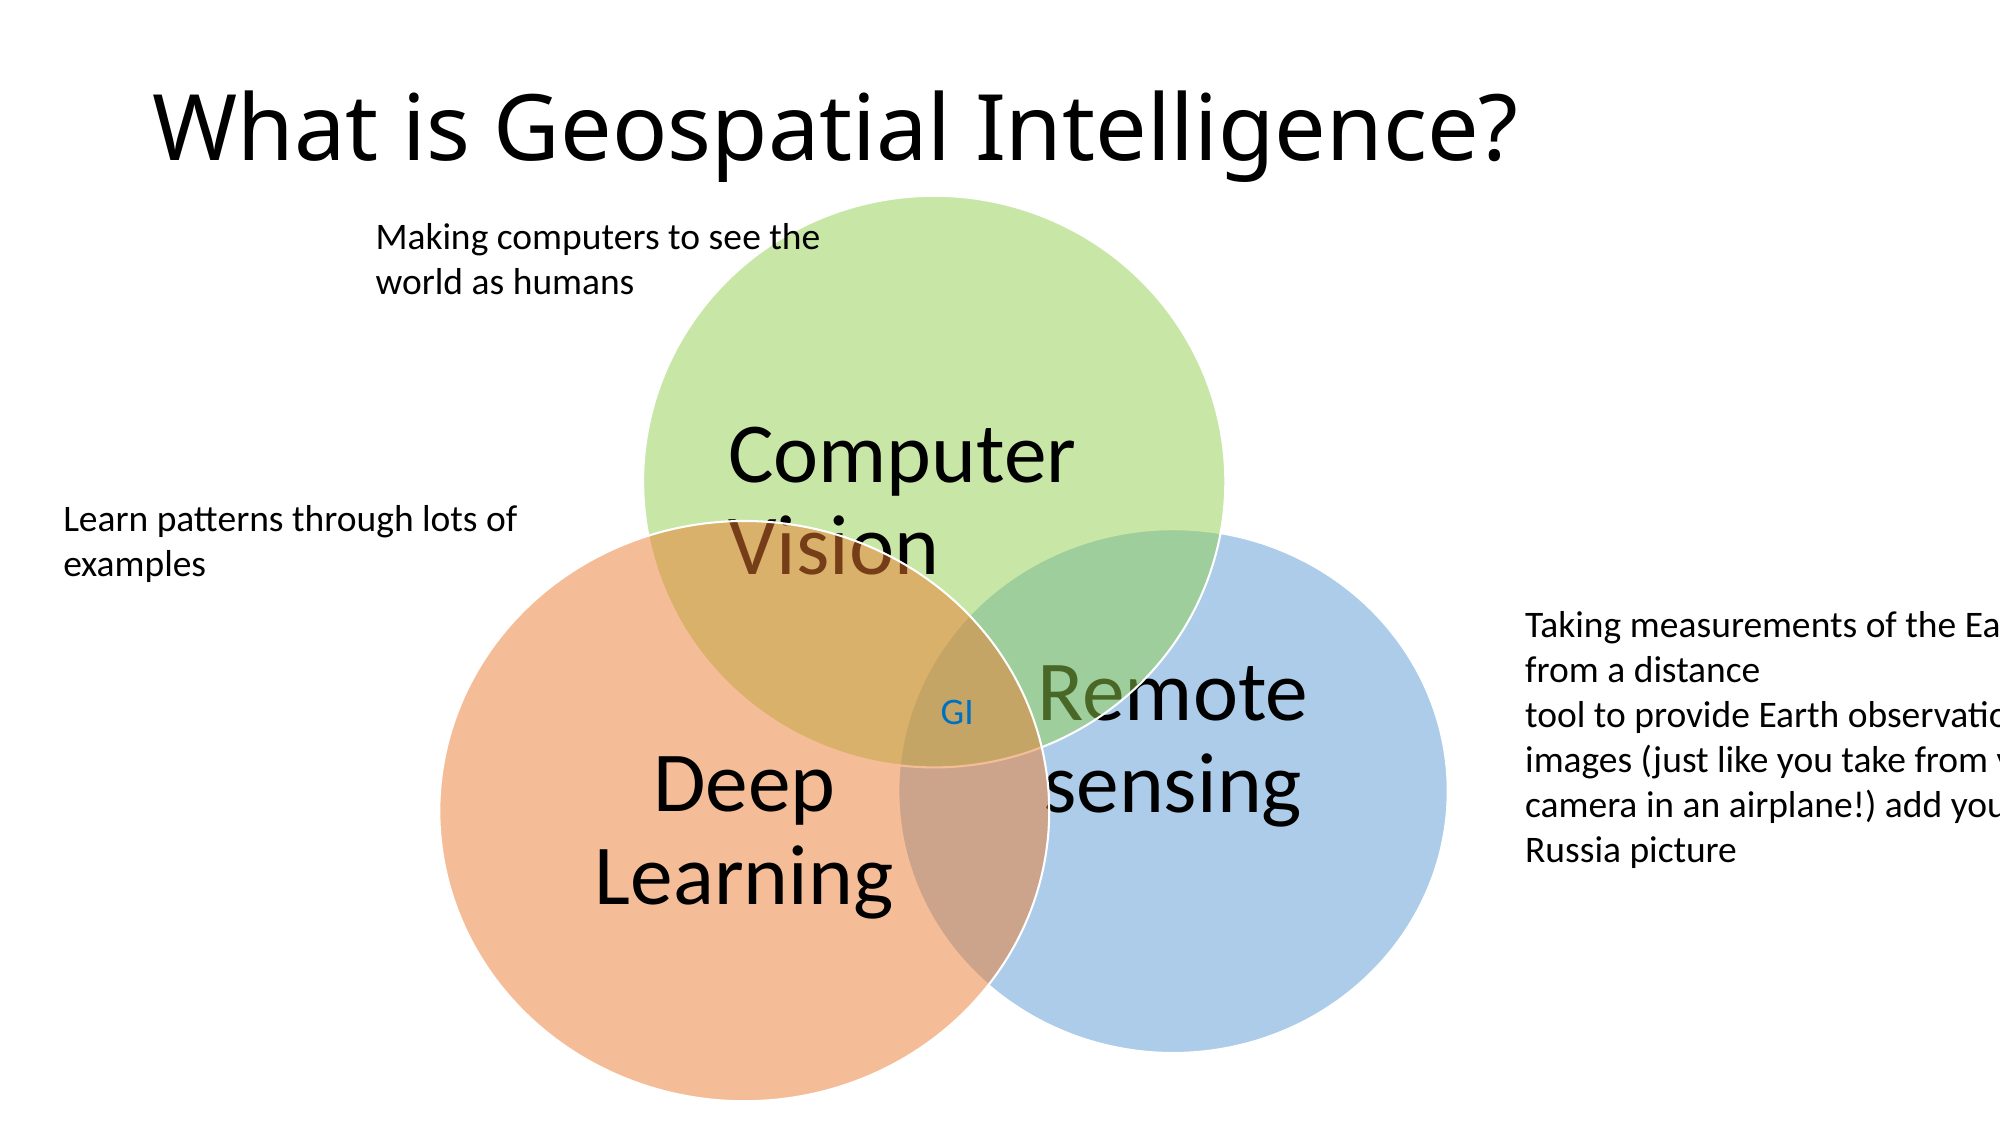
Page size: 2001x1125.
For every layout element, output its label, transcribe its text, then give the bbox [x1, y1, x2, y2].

title What is Geospatial Intelligence? [137, 59, 1863, 203]
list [48, 195, 1823, 1112]
text_box Taking measurements of the Earth from a distance tool to provide Earth observation images (just like you take from your camera in an airplane!) add your Russia picture [1823, 592, 2000, 878]
